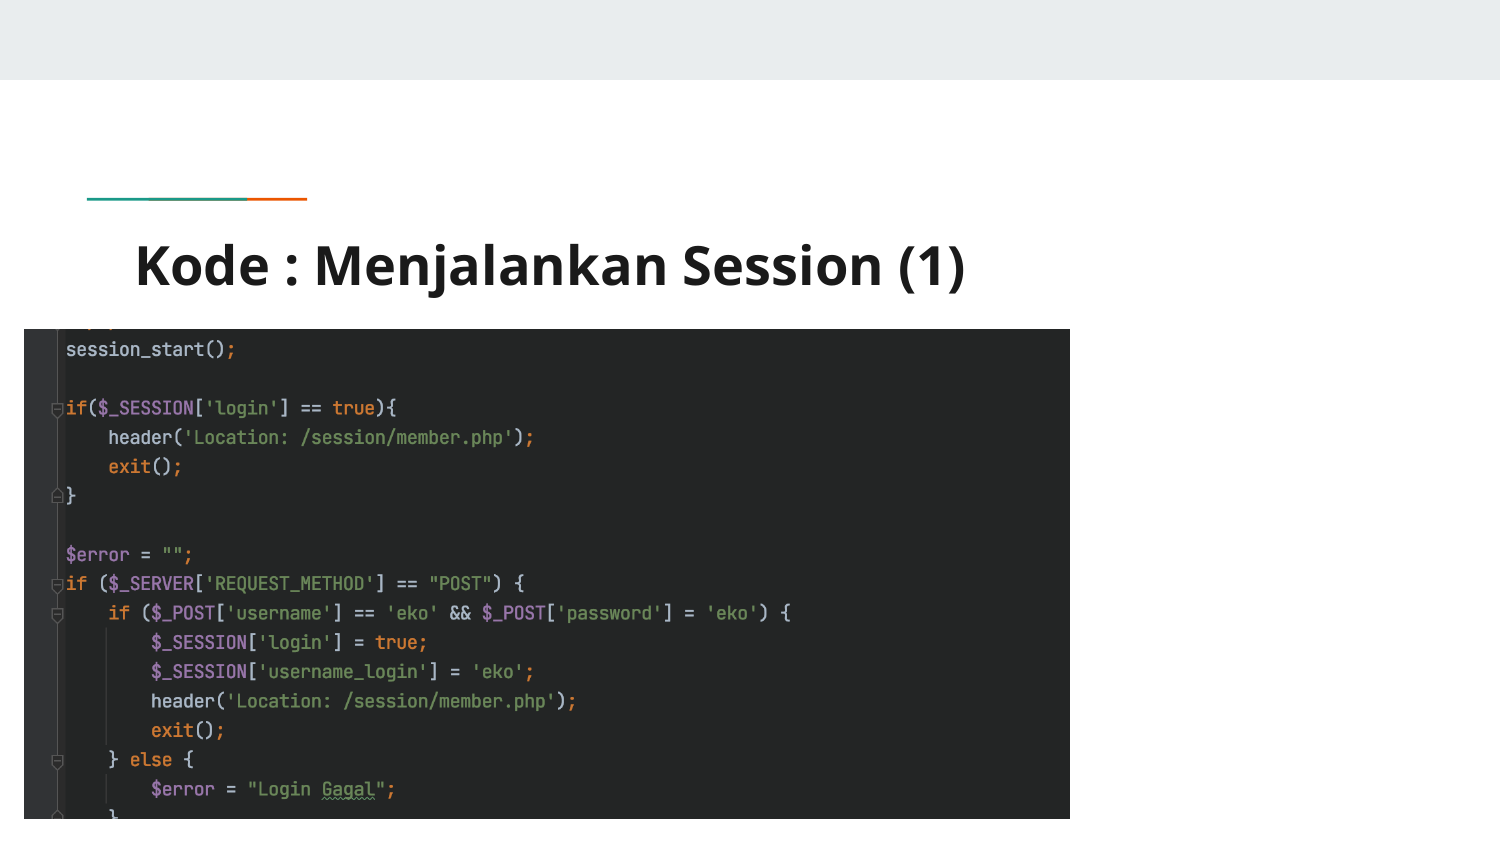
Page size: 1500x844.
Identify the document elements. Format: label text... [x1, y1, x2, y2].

picture [24, 328, 1070, 819]
title Kode : Menjalankan Session (1) [119, 216, 1381, 305]
